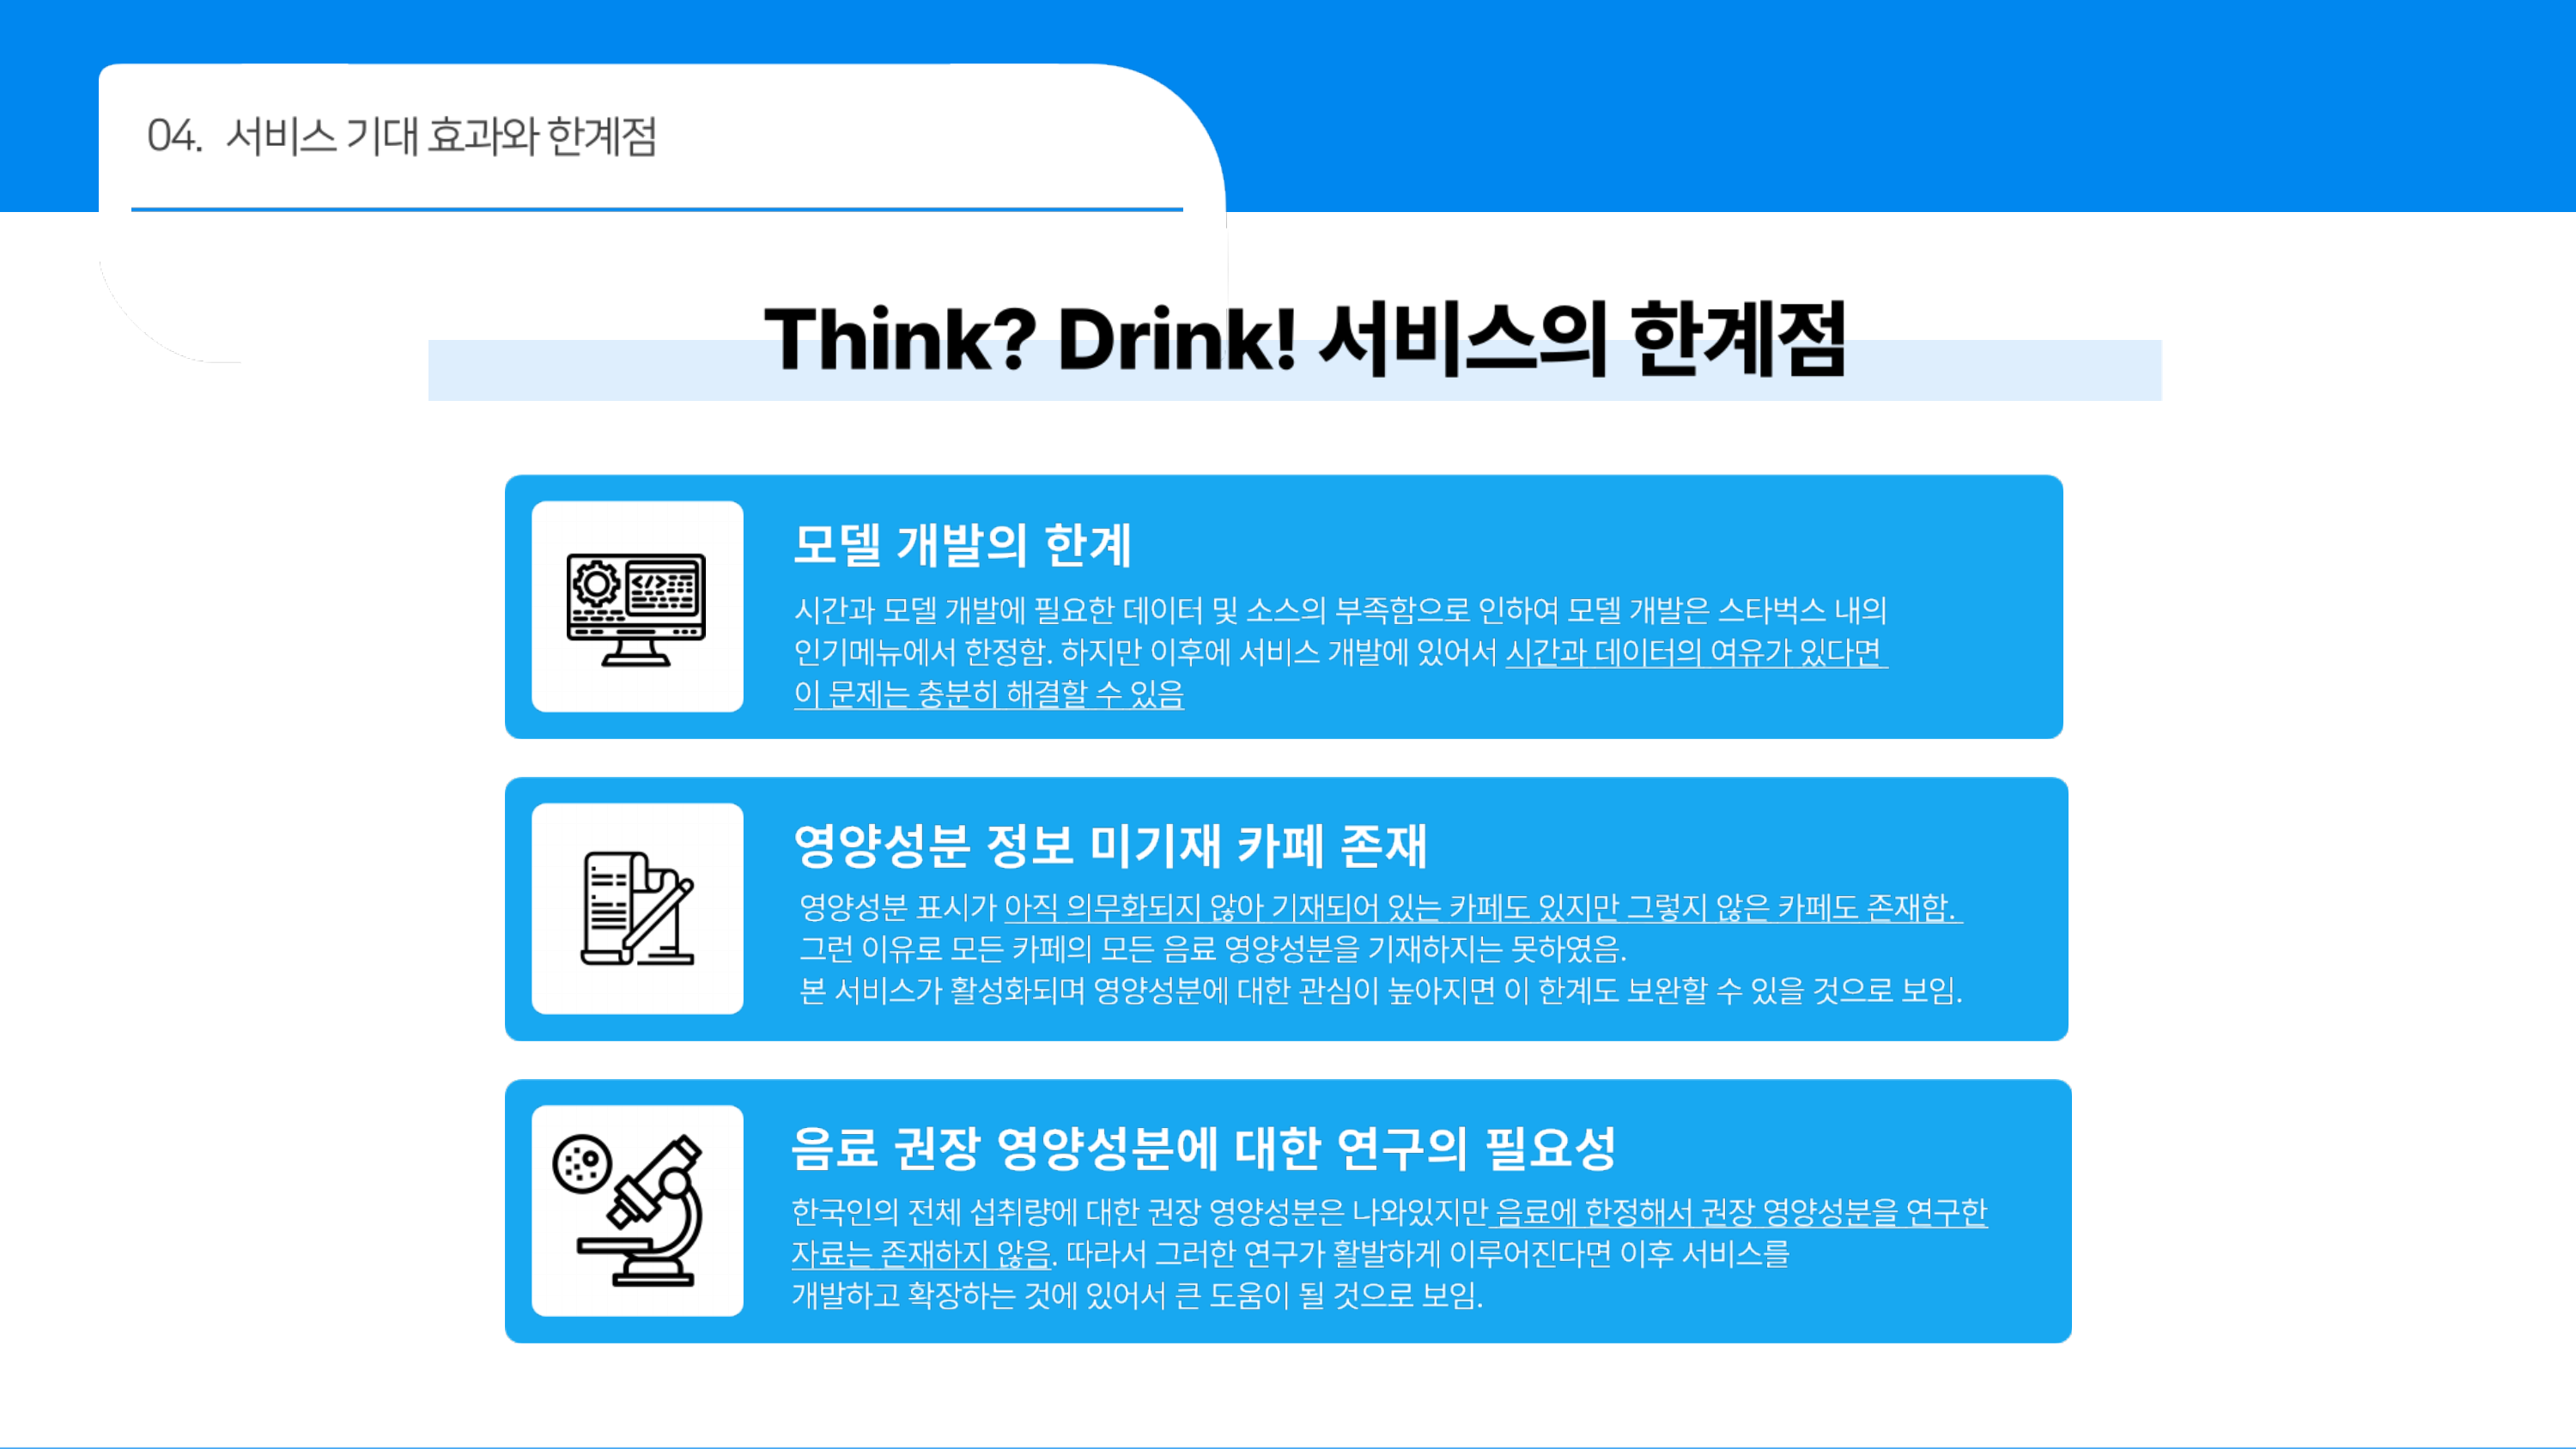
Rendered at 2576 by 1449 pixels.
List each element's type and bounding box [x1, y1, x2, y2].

picture [786, 503, 1905, 727]
text_box [504, 1078, 2072, 1344]
picture [783, 1106, 2004, 1329]
text_box [531, 803, 744, 1015]
text_box [577, 848, 698, 969]
text_box [0, 64, 2576, 1449]
text_box [531, 500, 744, 712]
text_box [504, 776, 2069, 1042]
text_box [376, 279, 2181, 407]
text_box [131, 203, 1184, 218]
picture [141, 101, 677, 189]
text_box [542, 1126, 716, 1301]
text_box [504, 474, 2063, 739]
text_box [566, 537, 706, 676]
picture [786, 803, 1978, 1029]
text_box [531, 1105, 744, 1317]
